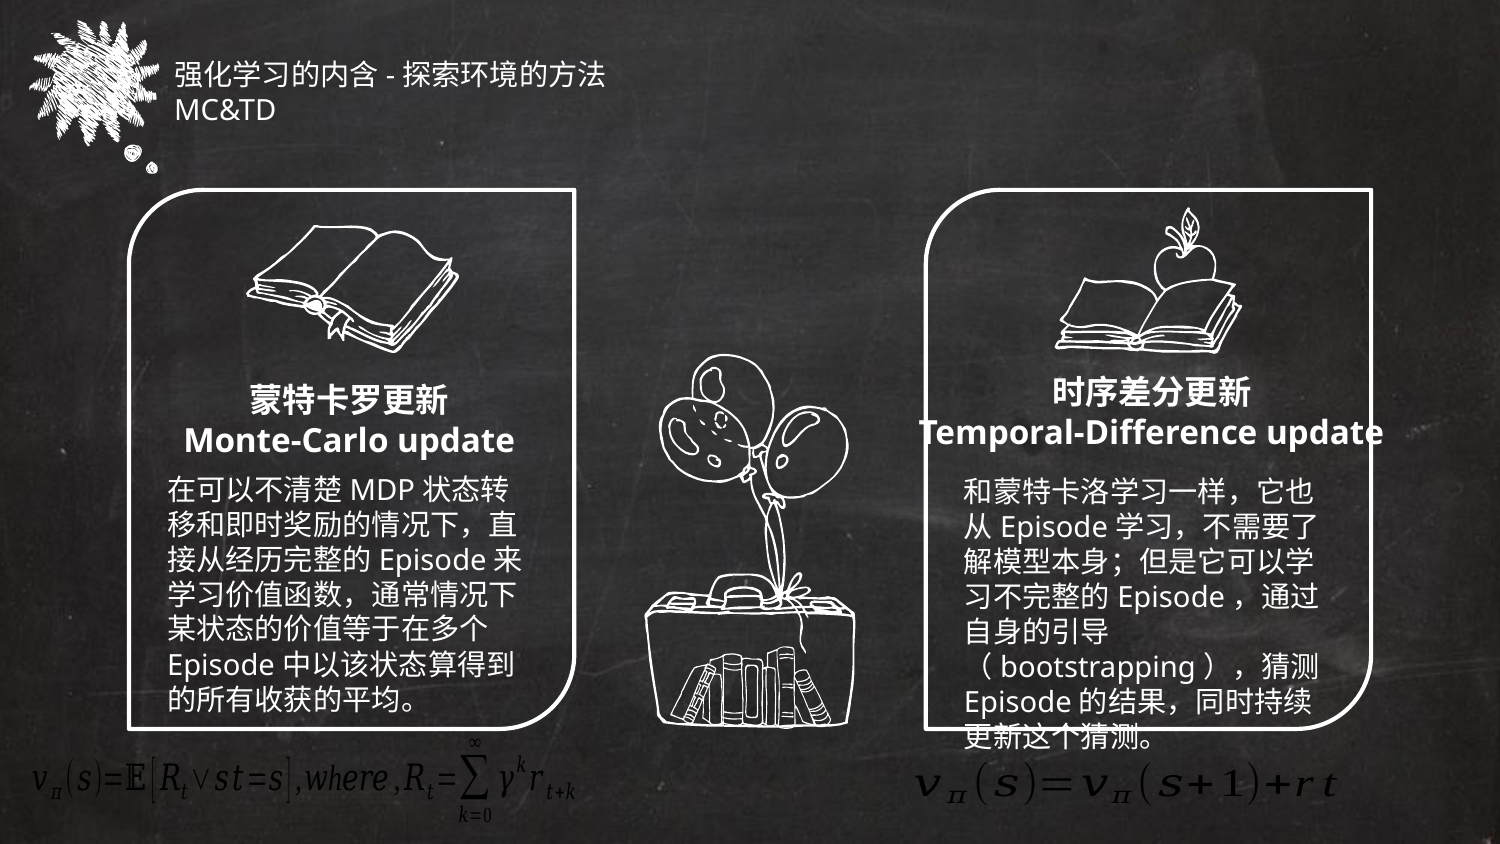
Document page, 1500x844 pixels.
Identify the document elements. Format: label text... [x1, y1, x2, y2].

text_box [1054, 207, 1243, 355]
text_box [644, 353, 856, 730]
picture [0, 0, 1500, 844]
text_box [923, 187, 1374, 732]
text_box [948, 363, 1348, 756]
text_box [131, 371, 568, 727]
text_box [29, 19, 160, 174]
text_box [246, 225, 459, 353]
text_box 强化学习的内含-探索环境的方法MC&TD [163, 49, 722, 134]
text_box [126, 187, 577, 677]
